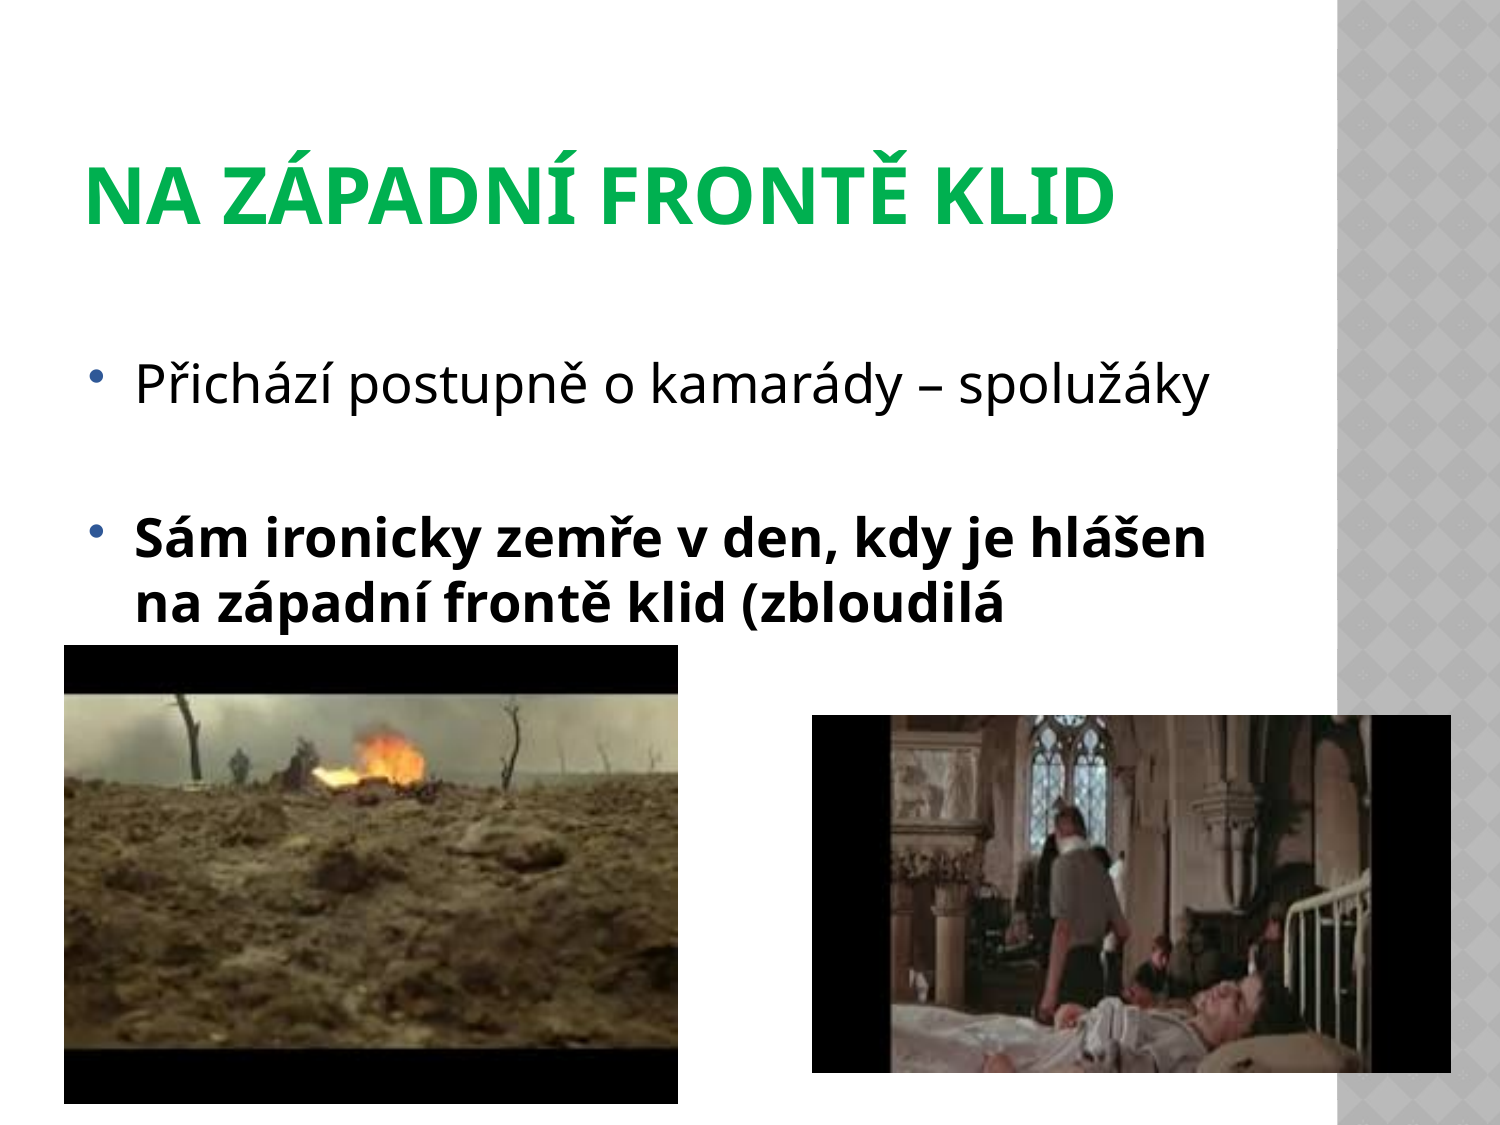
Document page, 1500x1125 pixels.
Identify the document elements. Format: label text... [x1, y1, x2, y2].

picture [64, 644, 678, 1105]
list Přichází postupně o kamarády – spolužáky Sám ironicky zemře v den, kdy je hlášen na západní frontě klid (zbloudilá střepina) [75, 264, 1263, 1059]
title Na západní frontě klid [75, 52, 1263, 240]
picture [812, 715, 1451, 1074]
